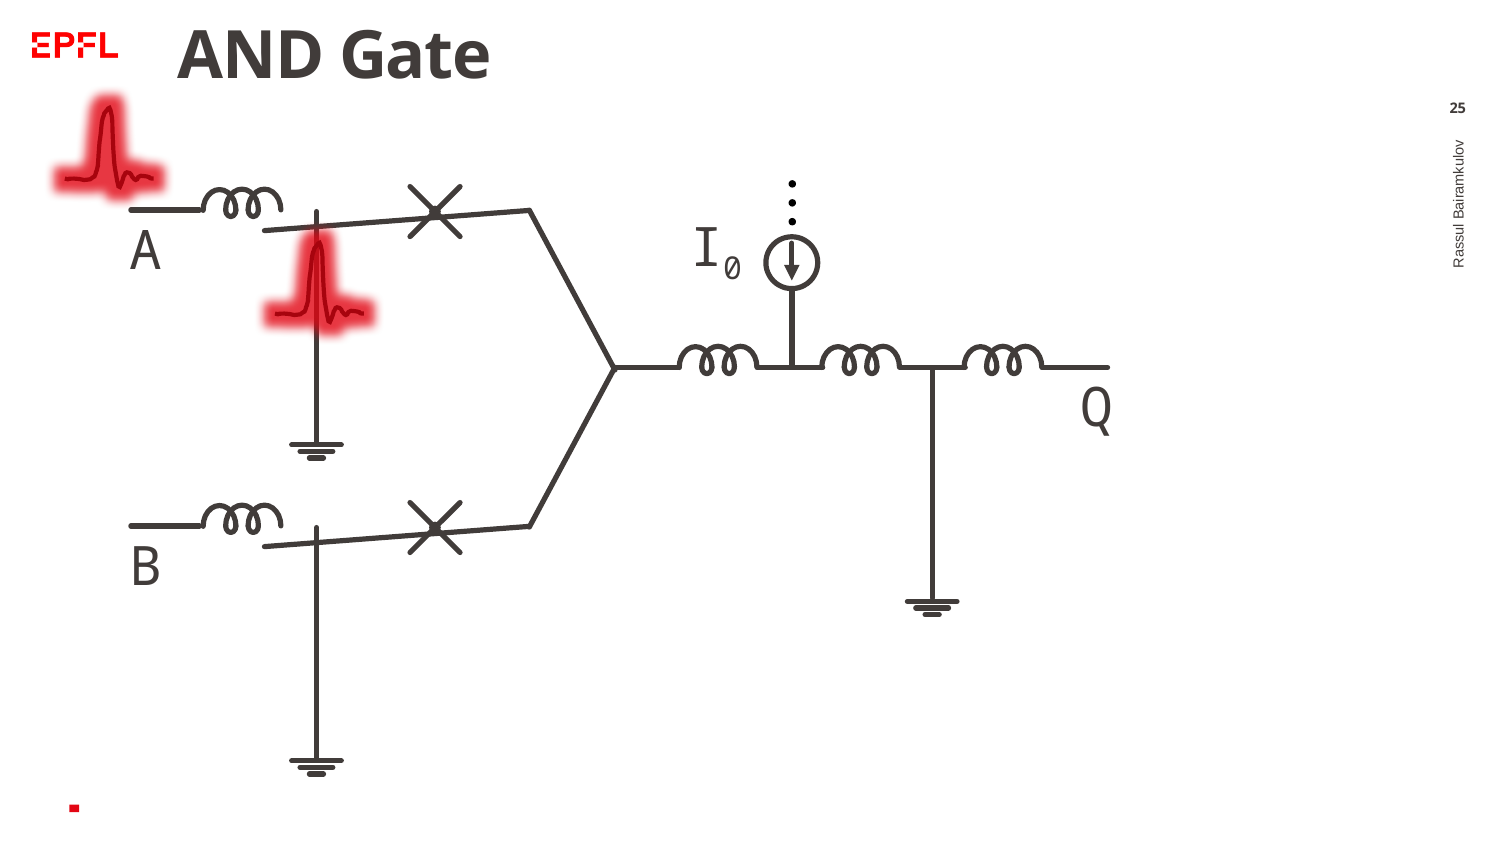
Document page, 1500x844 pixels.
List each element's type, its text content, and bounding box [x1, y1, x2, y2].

text_box [723, 368, 735, 375]
text_box [247, 188, 282, 211]
text_box [866, 345, 900, 368]
text_box [247, 504, 282, 527]
text_box [225, 525, 237, 534]
text_box [1008, 368, 1020, 375]
footer Rassul Bairamkulov [1415, 126, 1500, 707]
text_box A [100, 207, 191, 288]
text_box [678, 346, 707, 368]
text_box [410, 502, 461, 553]
text_box [64, 106, 154, 189]
picture [21, 21, 129, 69]
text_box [291, 760, 342, 774]
text_box [821, 346, 849, 368]
text_box [723, 345, 758, 368]
text_box [202, 504, 230, 527]
text_box [247, 210, 259, 218]
text_box [963, 346, 991, 368]
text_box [906, 455, 957, 506]
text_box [291, 618, 342, 669]
text_box [202, 189, 230, 211]
text_box [701, 366, 713, 375]
text_box [225, 188, 253, 210]
text_box [225, 209, 237, 218]
text_box [985, 345, 1014, 368]
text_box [410, 186, 461, 237]
text_box I0 [671, 204, 762, 294]
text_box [291, 444, 342, 458]
text_box [986, 366, 998, 375]
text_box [291, 303, 342, 354]
text_box [1008, 345, 1043, 368]
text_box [529, 210, 615, 528]
text_box Q [1051, 364, 1142, 445]
text_box [843, 345, 872, 368]
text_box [765, 180, 818, 289]
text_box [907, 601, 957, 615]
text_box [701, 345, 729, 368]
text_box [274, 312, 291, 316]
title AND Gate [148, 21, 1018, 198]
text_box [866, 368, 878, 375]
text_box [843, 366, 856, 375]
text_box [247, 526, 259, 534]
text_box [225, 504, 253, 526]
text_box B [100, 523, 191, 604]
text_box [342, 308, 364, 317]
slide_number 25 [1415, 98, 1500, 126]
text_box [317, 241, 327, 303]
text_box [306, 244, 316, 303]
